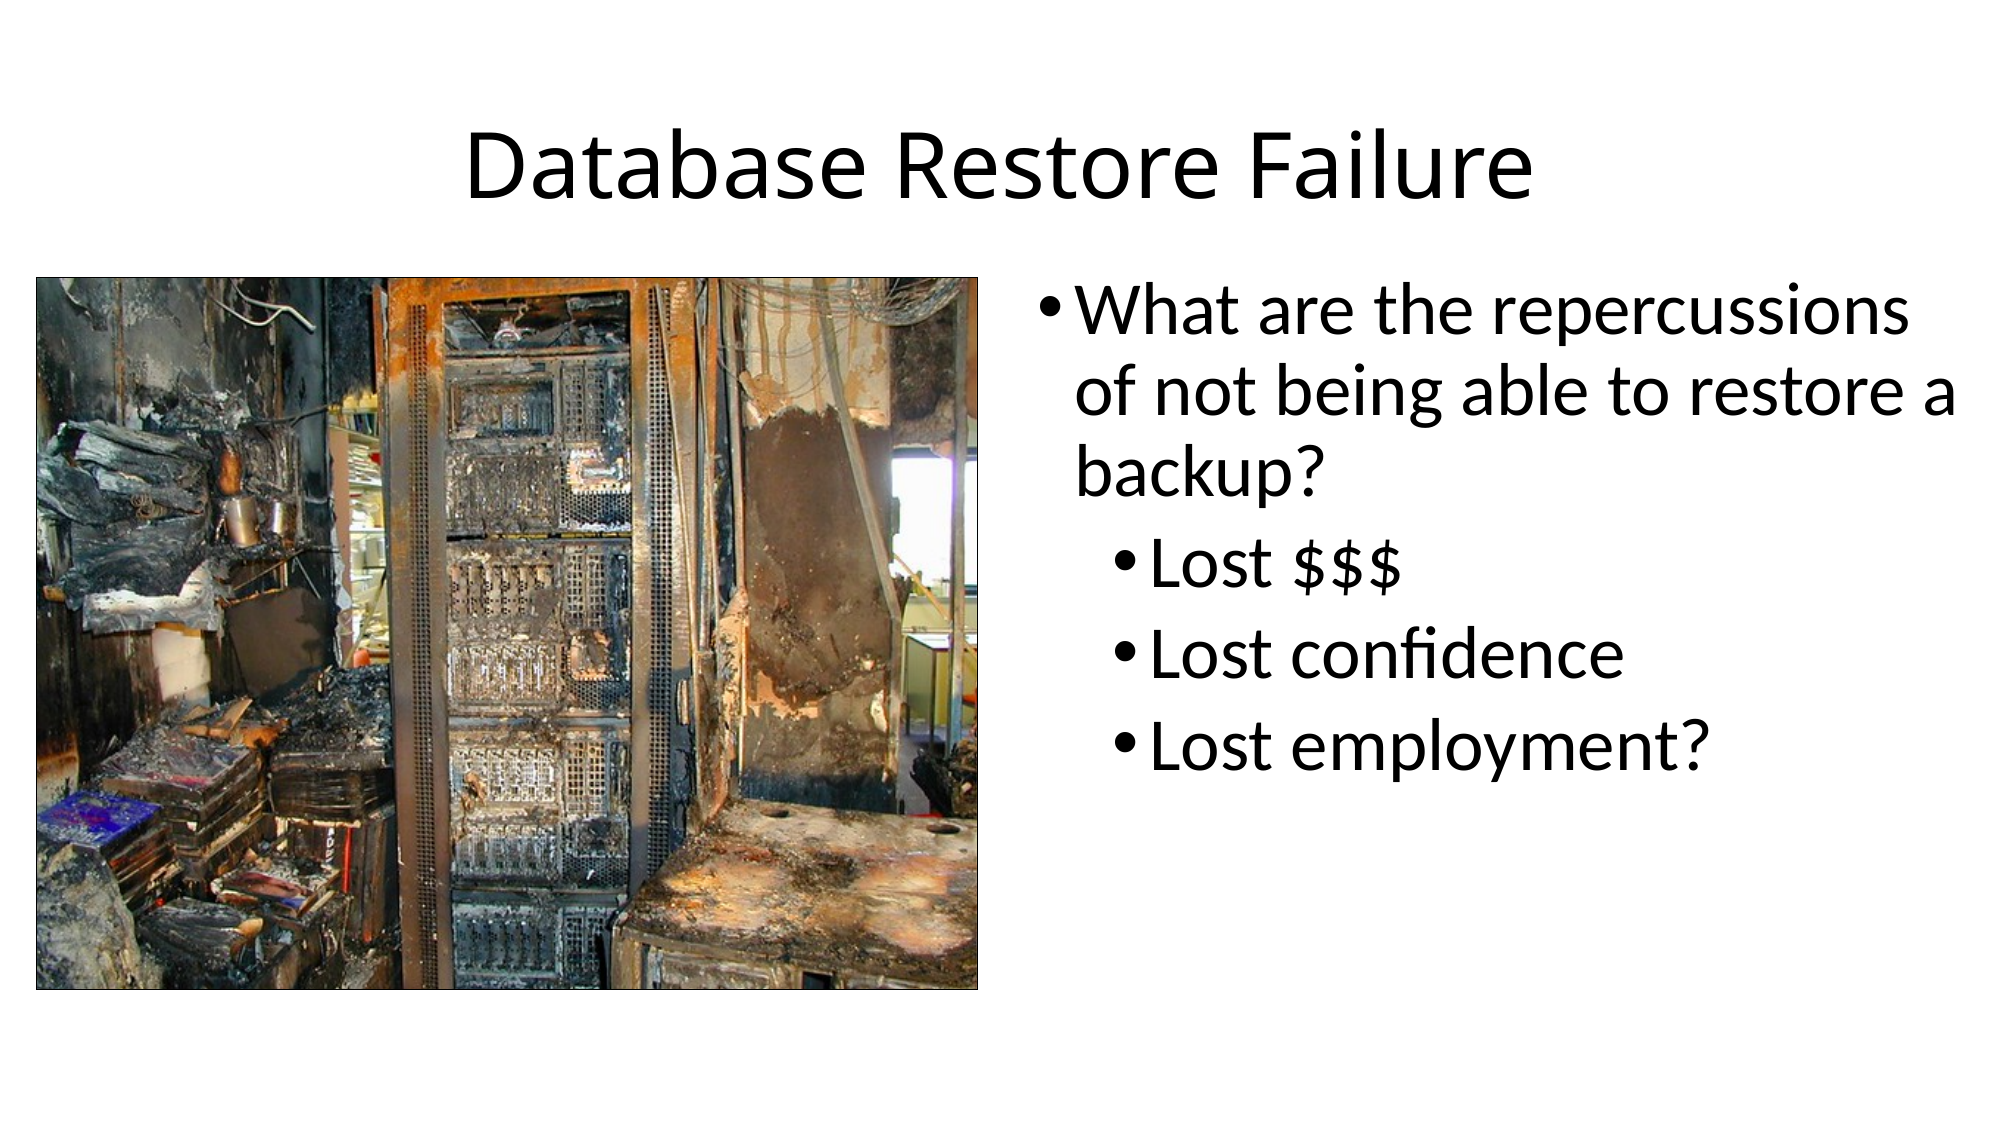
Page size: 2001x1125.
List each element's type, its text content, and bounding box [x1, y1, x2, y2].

picture [36, 277, 978, 990]
list What are the repercussions of not being able to restore a backup? Lost $$$ Lost confidence Lost employment? [1022, 262, 2000, 1066]
title Database Restore Failure [0, 59, 2000, 278]
